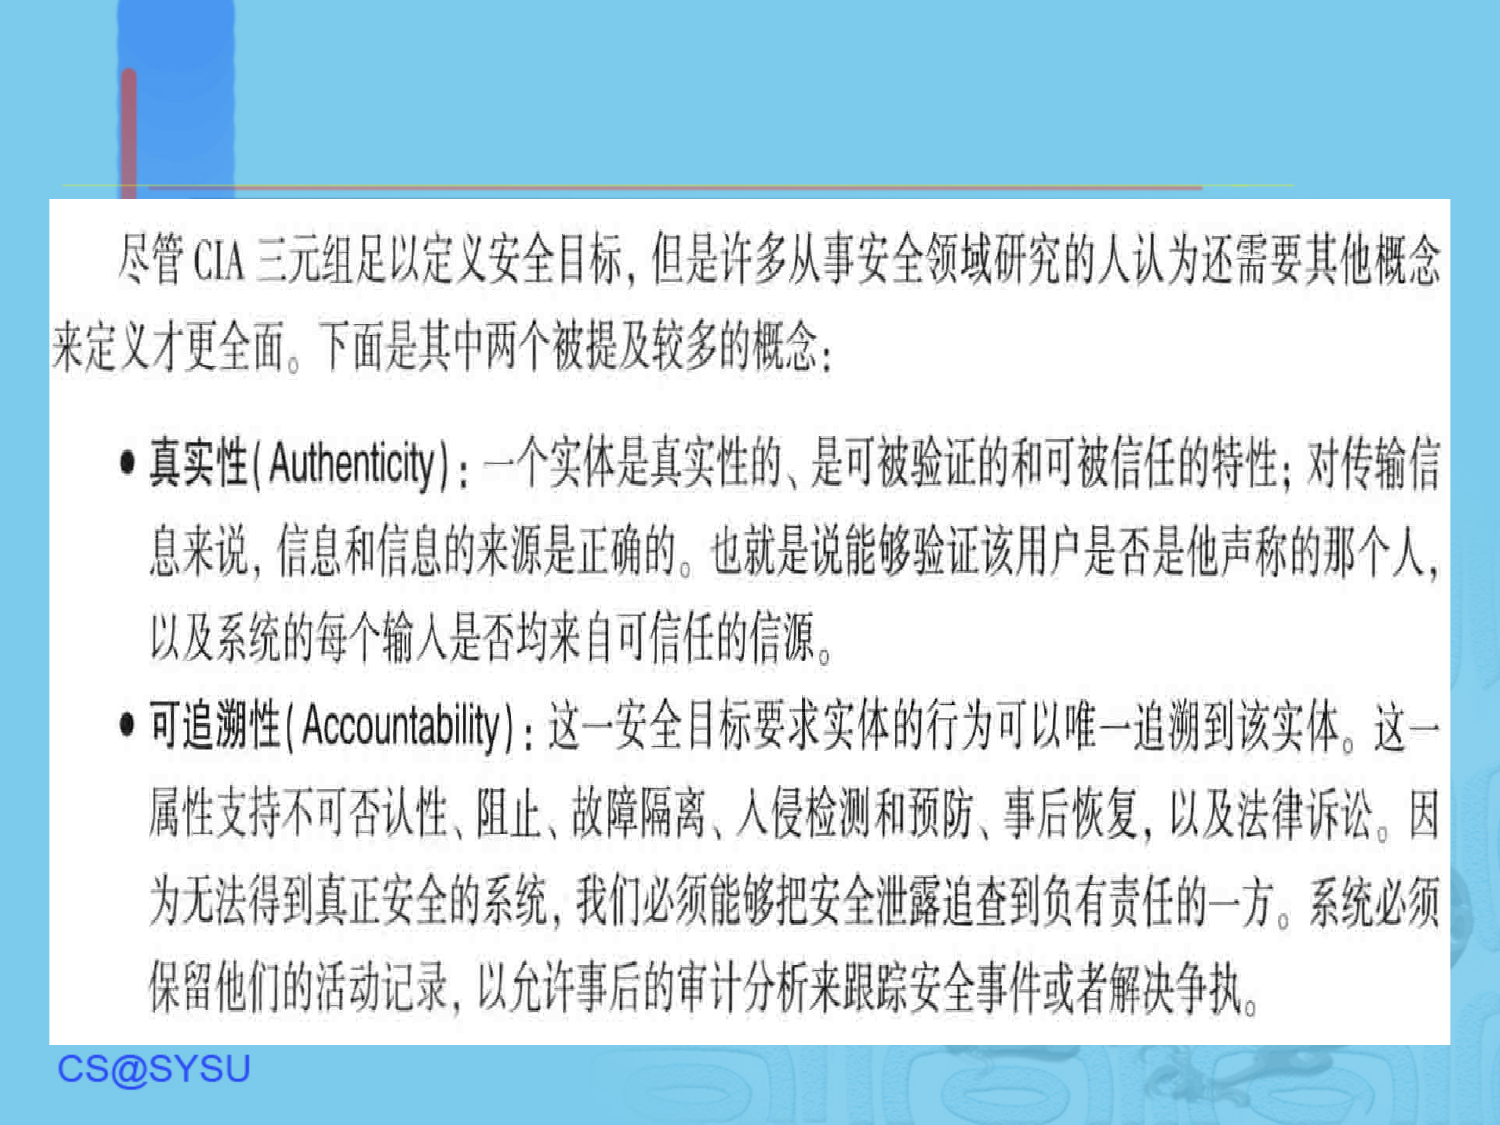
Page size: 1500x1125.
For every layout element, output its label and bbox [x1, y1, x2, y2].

picture [0, 0, 1500, 1125]
list [49, 199, 1451, 1045]
